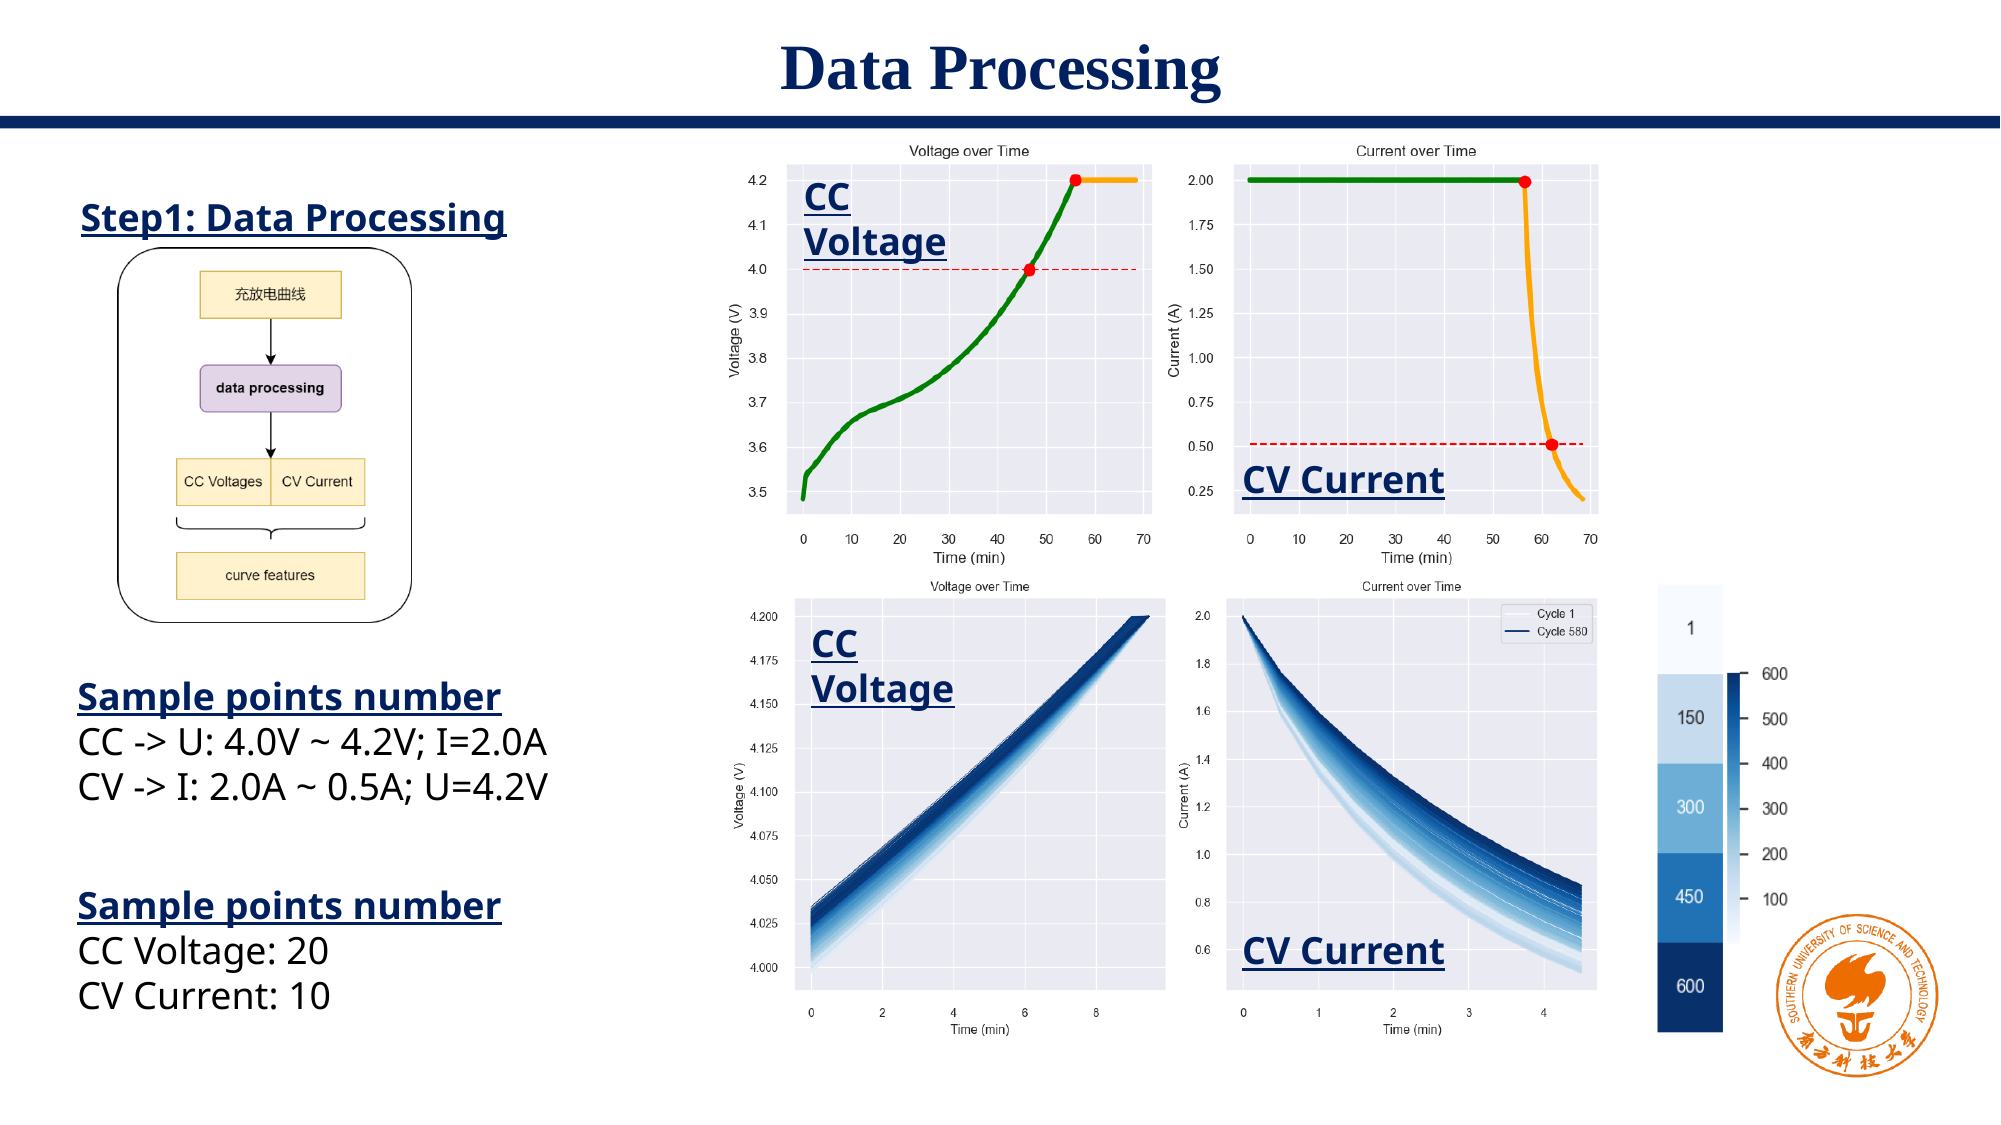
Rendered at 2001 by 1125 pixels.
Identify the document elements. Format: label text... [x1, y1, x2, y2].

picture [1773, 911, 1943, 1079]
picture [719, 136, 1608, 574]
text_box [0, 115, 2000, 129]
text_box Sample points number CC -> U: 4.0V ~ 4.2V; I=2.0A CV -> I: 2.0A ~ 0.5A; U=4.2V [62, 665, 696, 816]
text_box Step1: Data Processing [65, 186, 658, 247]
picture [117, 246, 412, 623]
text_box Sample points number CC Voltage: 20 CV Current: 10 [62, 874, 566, 1025]
title Data Processing [2, 20, 2000, 115]
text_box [727, 573, 1799, 1044]
